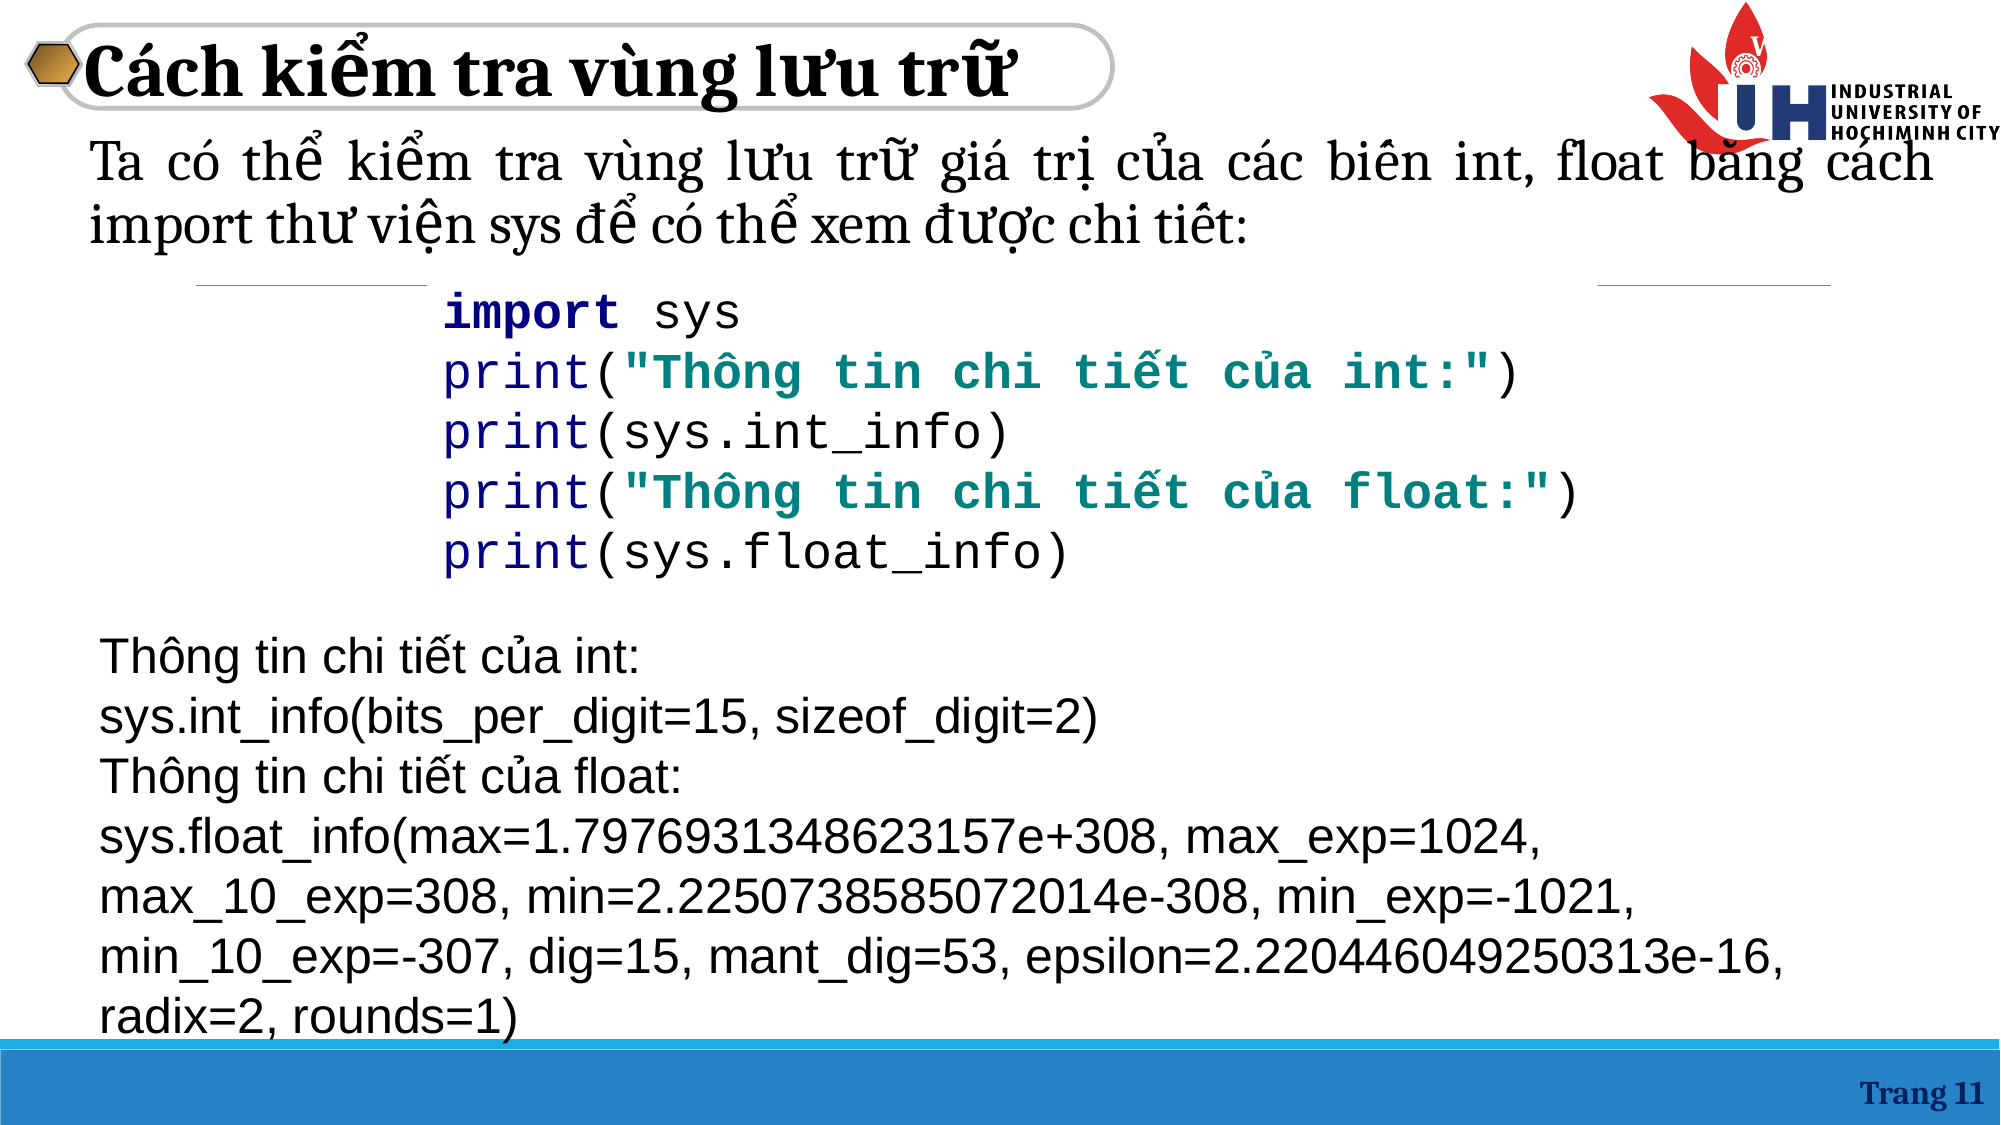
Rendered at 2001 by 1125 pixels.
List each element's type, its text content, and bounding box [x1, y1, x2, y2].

slide_number Trang 11 [1533, 1060, 2000, 1121]
picture [1648, 1, 2000, 155]
text_box Ta có thể kiểm tra vùng lưu trữ giá trị của các biến int, float bằng cách import thư viện sys để có thể xem được chi tiết: [74, 122, 1950, 984]
text_box Thông tin chi tiết của int: sys.int_info(bits_per_digit=15, sizeof_digit=2) Thông tin chi tiết của float: sys.float_info(max=1.7976931348623157e+308, max_exp=1024, max_10_exp=308, min=2.2250738585072014e-308, min_exp=-1021, min_10_exp=-307, dig=15, mant_dig=53, epsilon=2.220446049250313e-16, radix=2, rounds=1) [85, 616, 1900, 1052]
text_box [24, 24, 1113, 109]
text_box import sys print("Thông tin chi tiết của int:") print(sys.int_info) print("Thông tin chi tiết của float:") print(sys.float_info) [427, 271, 1598, 587]
